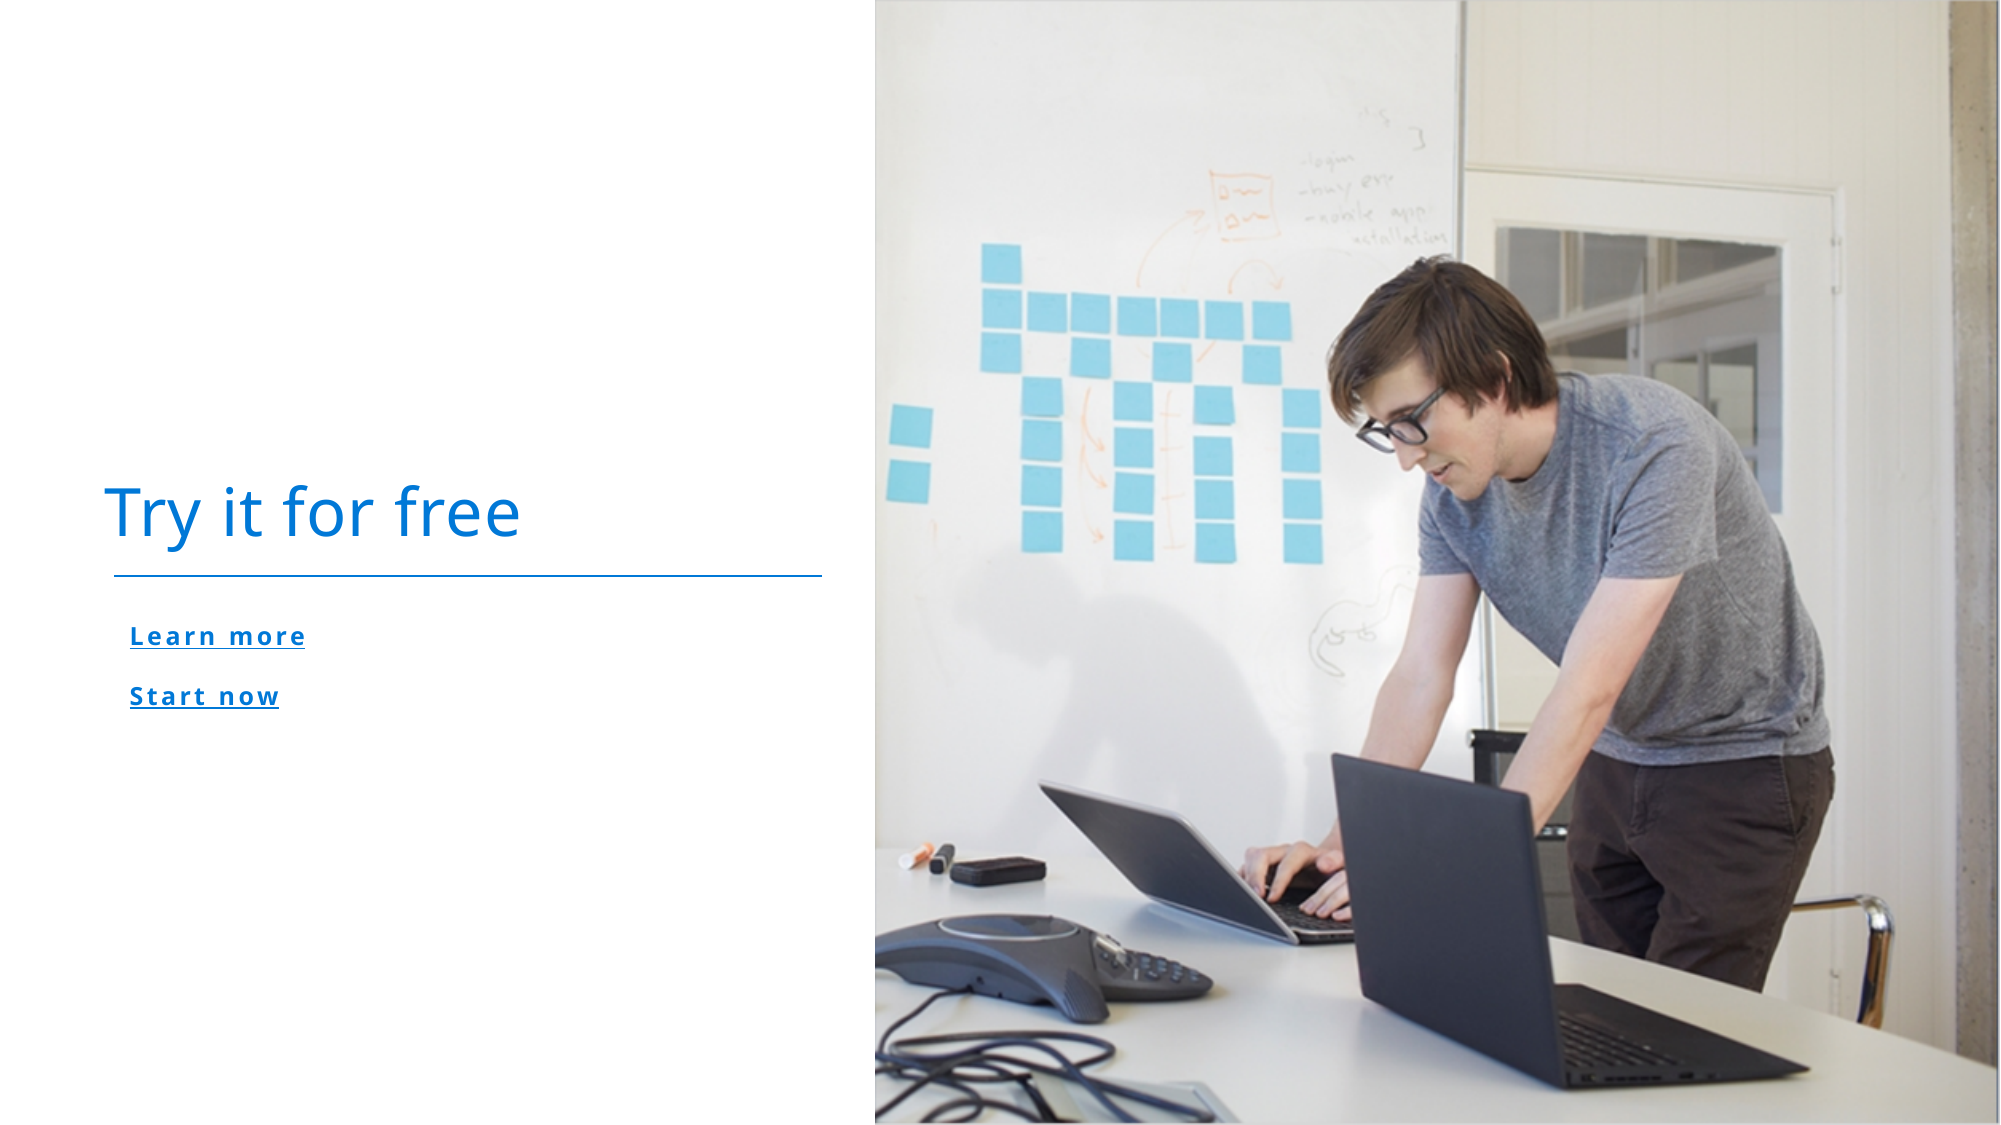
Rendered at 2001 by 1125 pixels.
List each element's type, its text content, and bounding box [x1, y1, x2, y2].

title Try it for free [89, 463, 817, 566]
list Learn more Start now [114, 606, 741, 721]
picture [874, 0, 2000, 1125]
